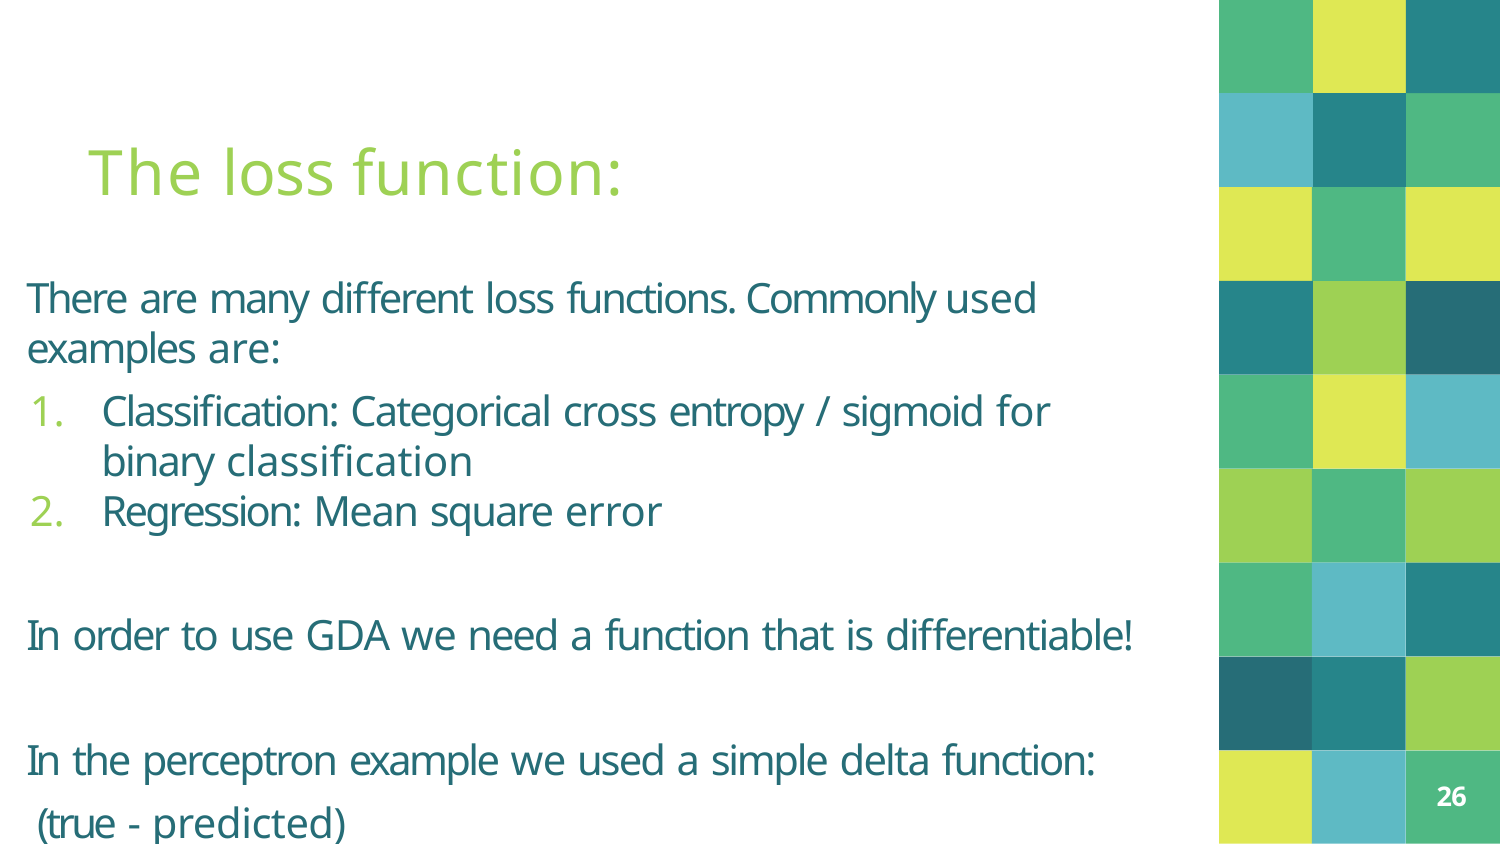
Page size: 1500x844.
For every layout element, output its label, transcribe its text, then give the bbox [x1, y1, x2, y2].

text_box In the perceptron example we used a simple delta function: (true - predicted) [24, 719, 1140, 844]
text_box 26 [1434, 777, 1472, 812]
text_box There are many different loss functions. Commonly used examples are: Classification: Categorical cross entropy / sigmoid for binary classification Regression: Mean square error In order to use GDA we need a function that is differentiable! [24, 269, 1169, 659]
title The loss function: [86, 55, 1413, 274]
